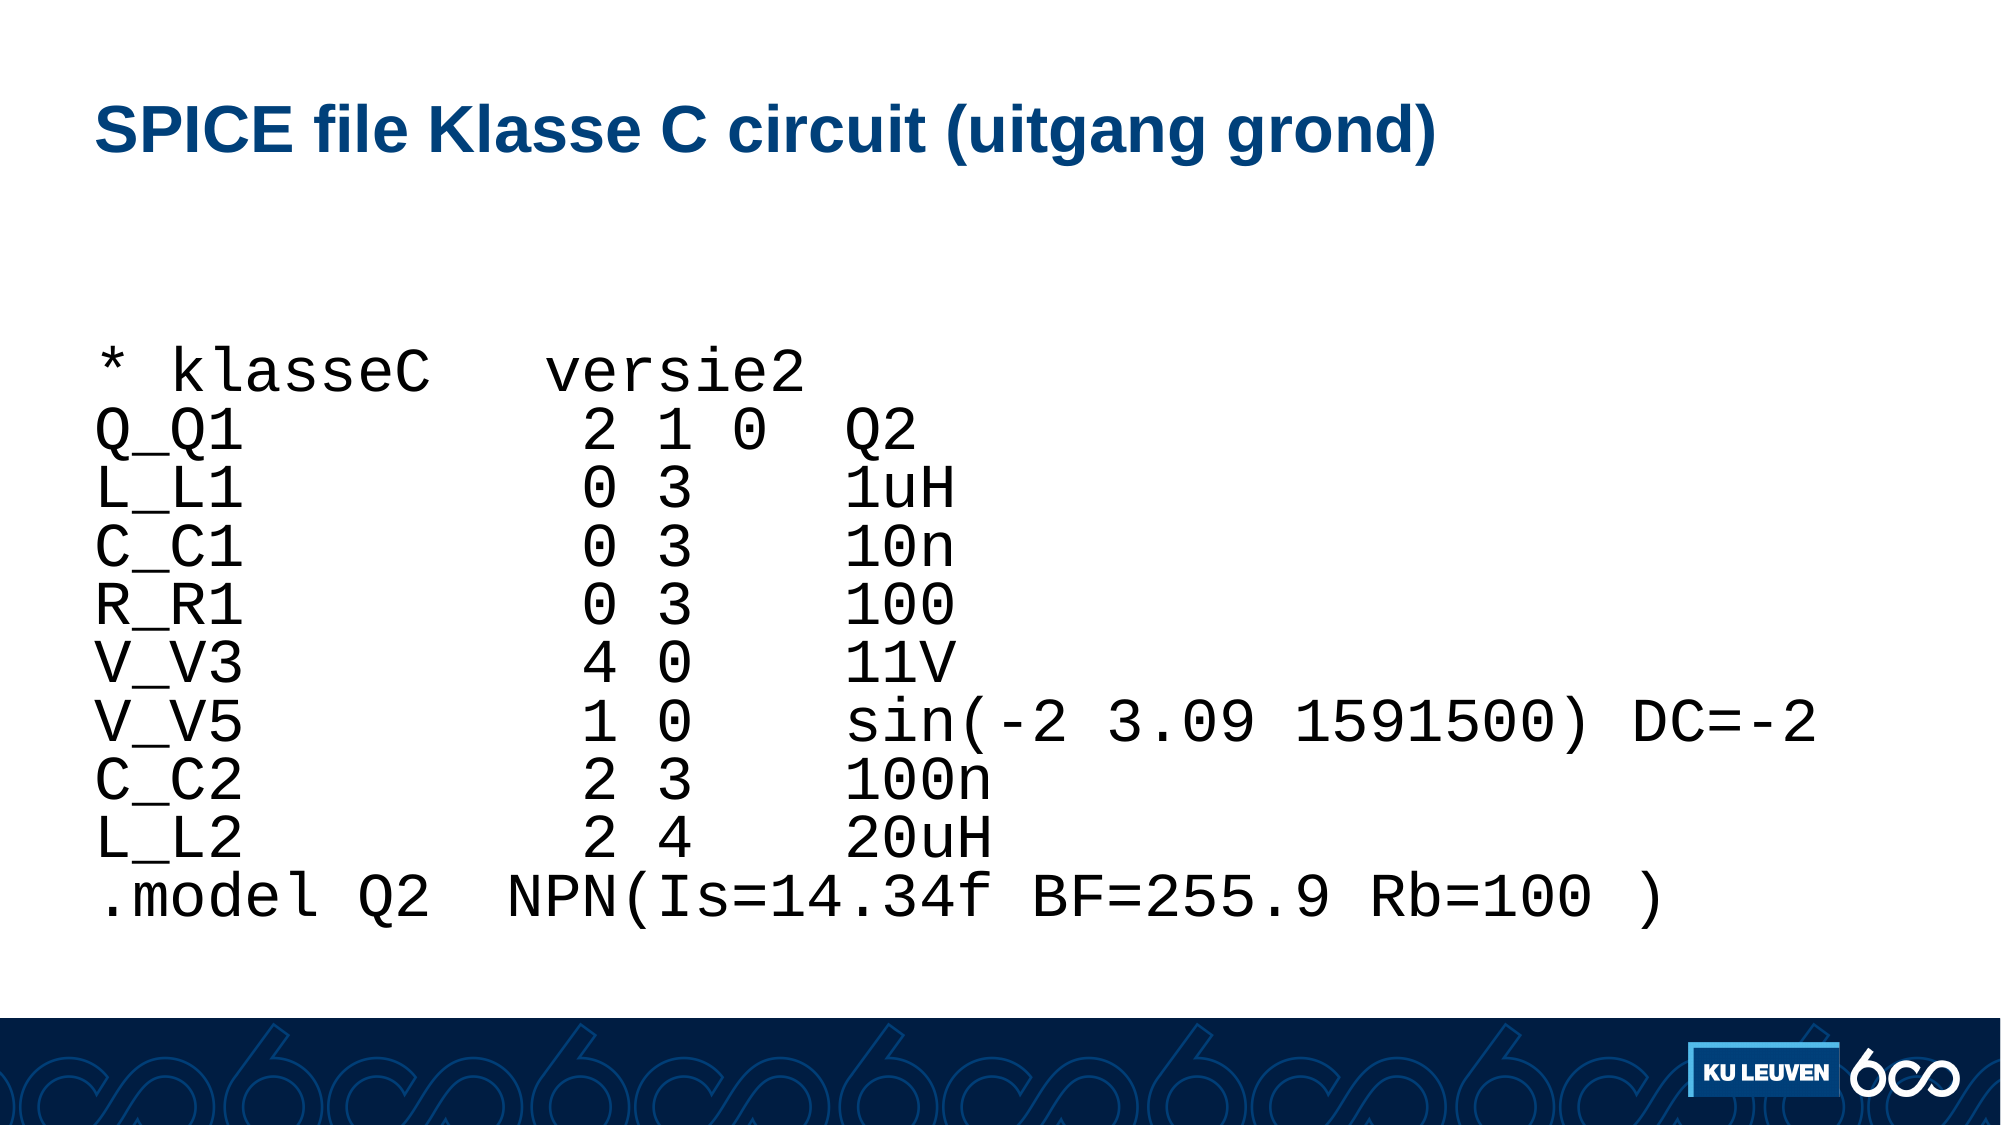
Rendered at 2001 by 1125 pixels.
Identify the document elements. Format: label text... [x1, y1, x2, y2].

title SPICE file Klasse C circuit (uitgang grond) [94, 94, 1906, 201]
picture [0, 1018, 2001, 1125]
list * klasseC versie2 Q_Q1 2 1 0 Q2 L_L1 0 3 1uH C_C1 0 3 10n R_R1 0 3 100 V_V3 4 0 11V V_V5 1 0 sin(-2 3.09 1591500) DC=-2 C_C2 2 3 100n L_L2 2 4 20uH .model Q2 NPN(Is=14.34f BF=255.9 Rb=100 ) [94, 366, 1900, 993]
